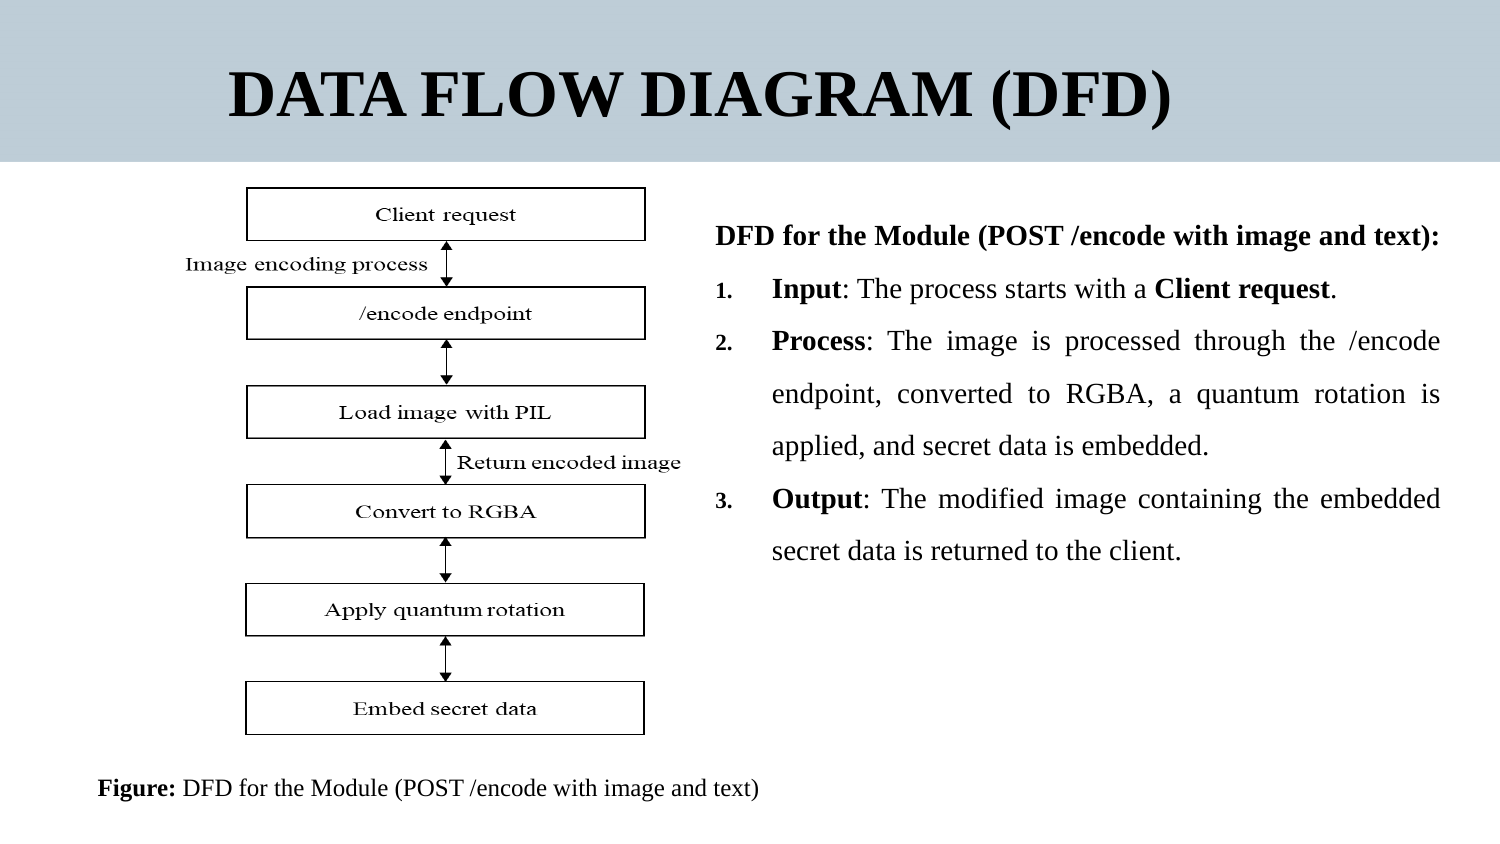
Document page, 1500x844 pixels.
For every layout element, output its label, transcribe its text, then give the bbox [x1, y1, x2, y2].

text_box DFD for the Module (POST /encode with image and text): Input: The process starts with a Client request. Process: The image is processed through the /encode endpoint, converted to RGBA, a quantum rotation is applied, and secret data is embedded. Output: The modified image containing the embedded secret data is returned to the client. [701, 191, 1457, 574]
text_box Figure: DFD for the Module (POST /encode with image and text) [60, 762, 811, 809]
picture [170, 187, 701, 735]
text_box DATA FLOW DIAGRAM (DFD) [213, 30, 1188, 138]
text_box [0, 0, 1500, 162]
